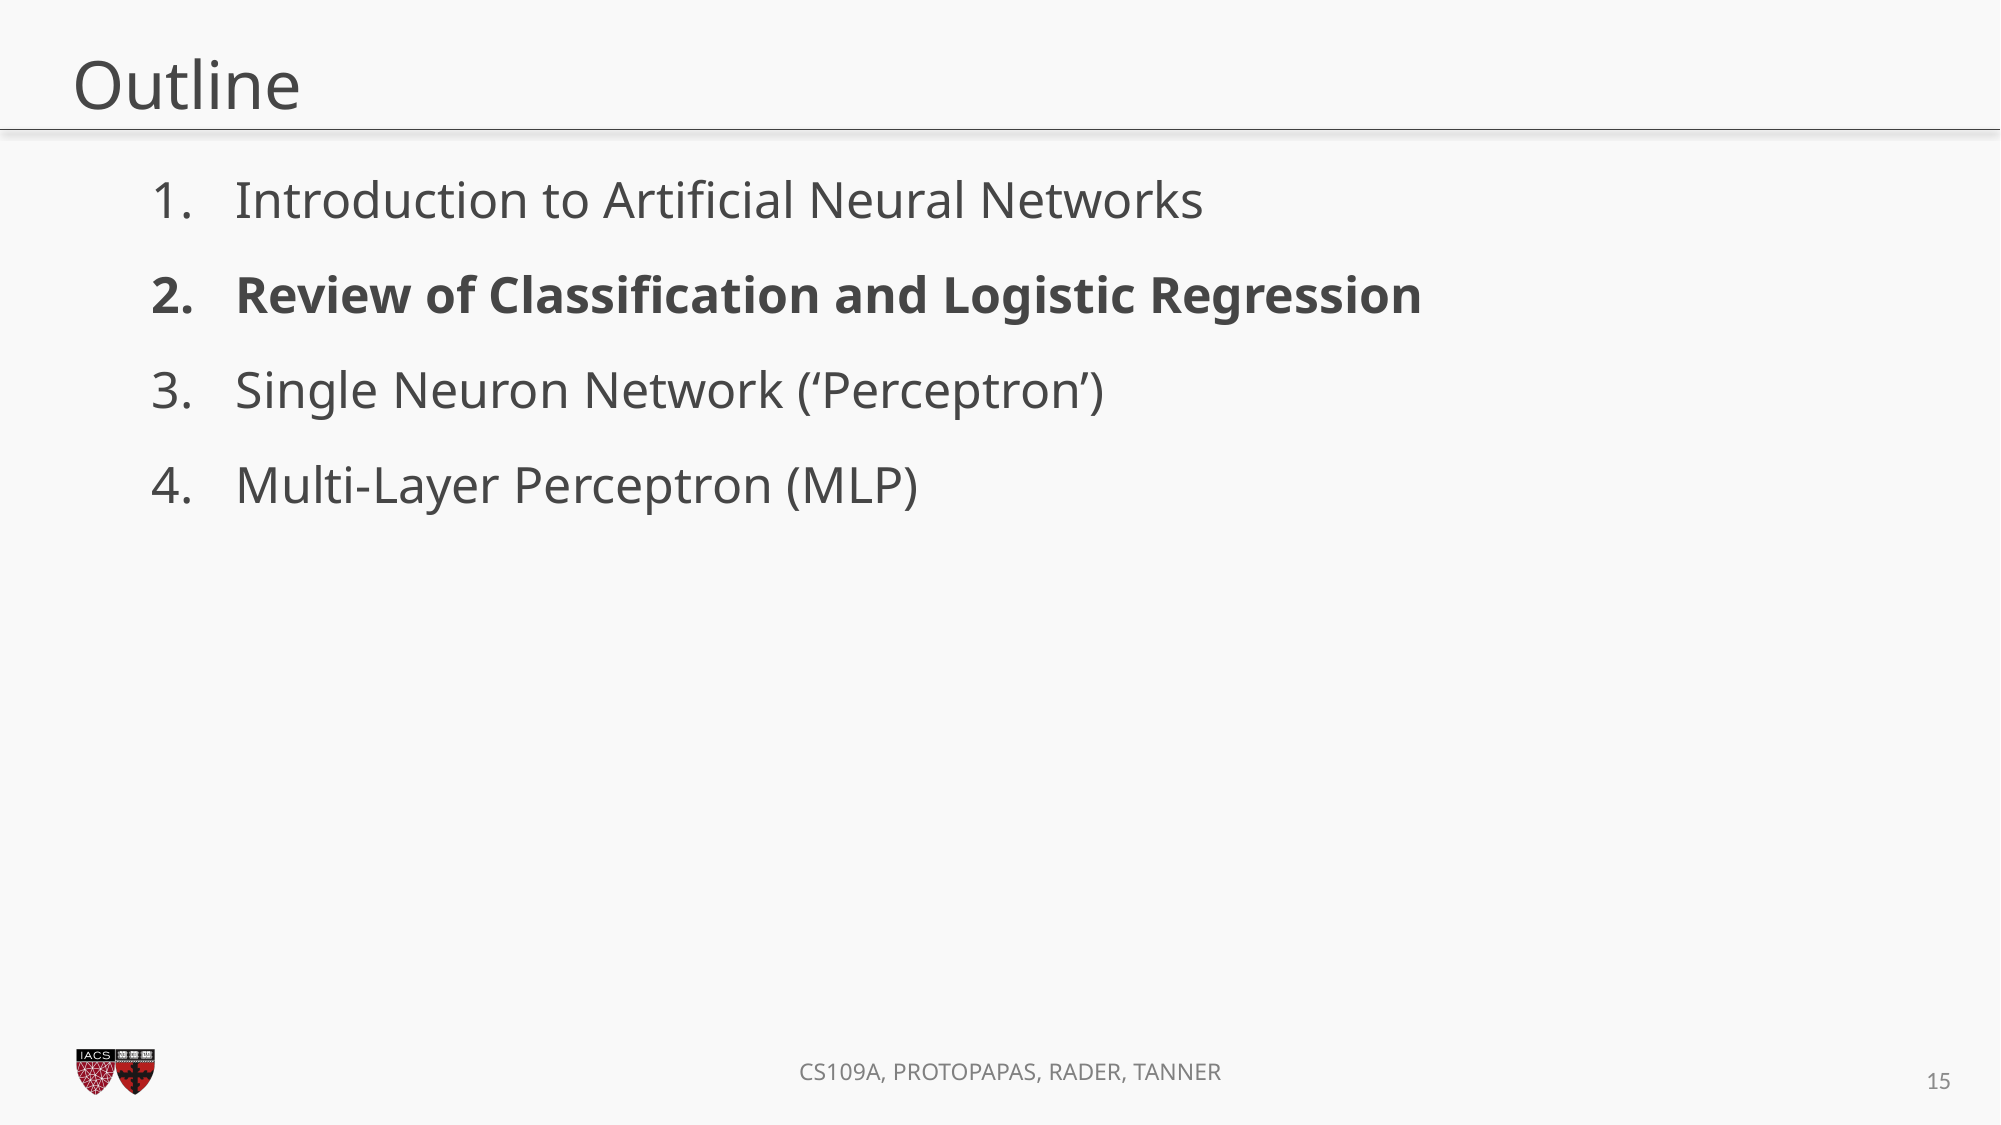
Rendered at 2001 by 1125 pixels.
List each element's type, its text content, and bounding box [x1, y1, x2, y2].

text_box Introduction to Artificial Neural Networks Review of Classification and Logistic Regression Single Neuron Network (‘Perceptron’) Multi-Layer Perceptron (MLP) [136, 161, 1831, 508]
picture [75, 1049, 155, 1095]
title Outline [57, 35, 1943, 162]
slide_number 15 [1500, 1050, 1967, 1110]
